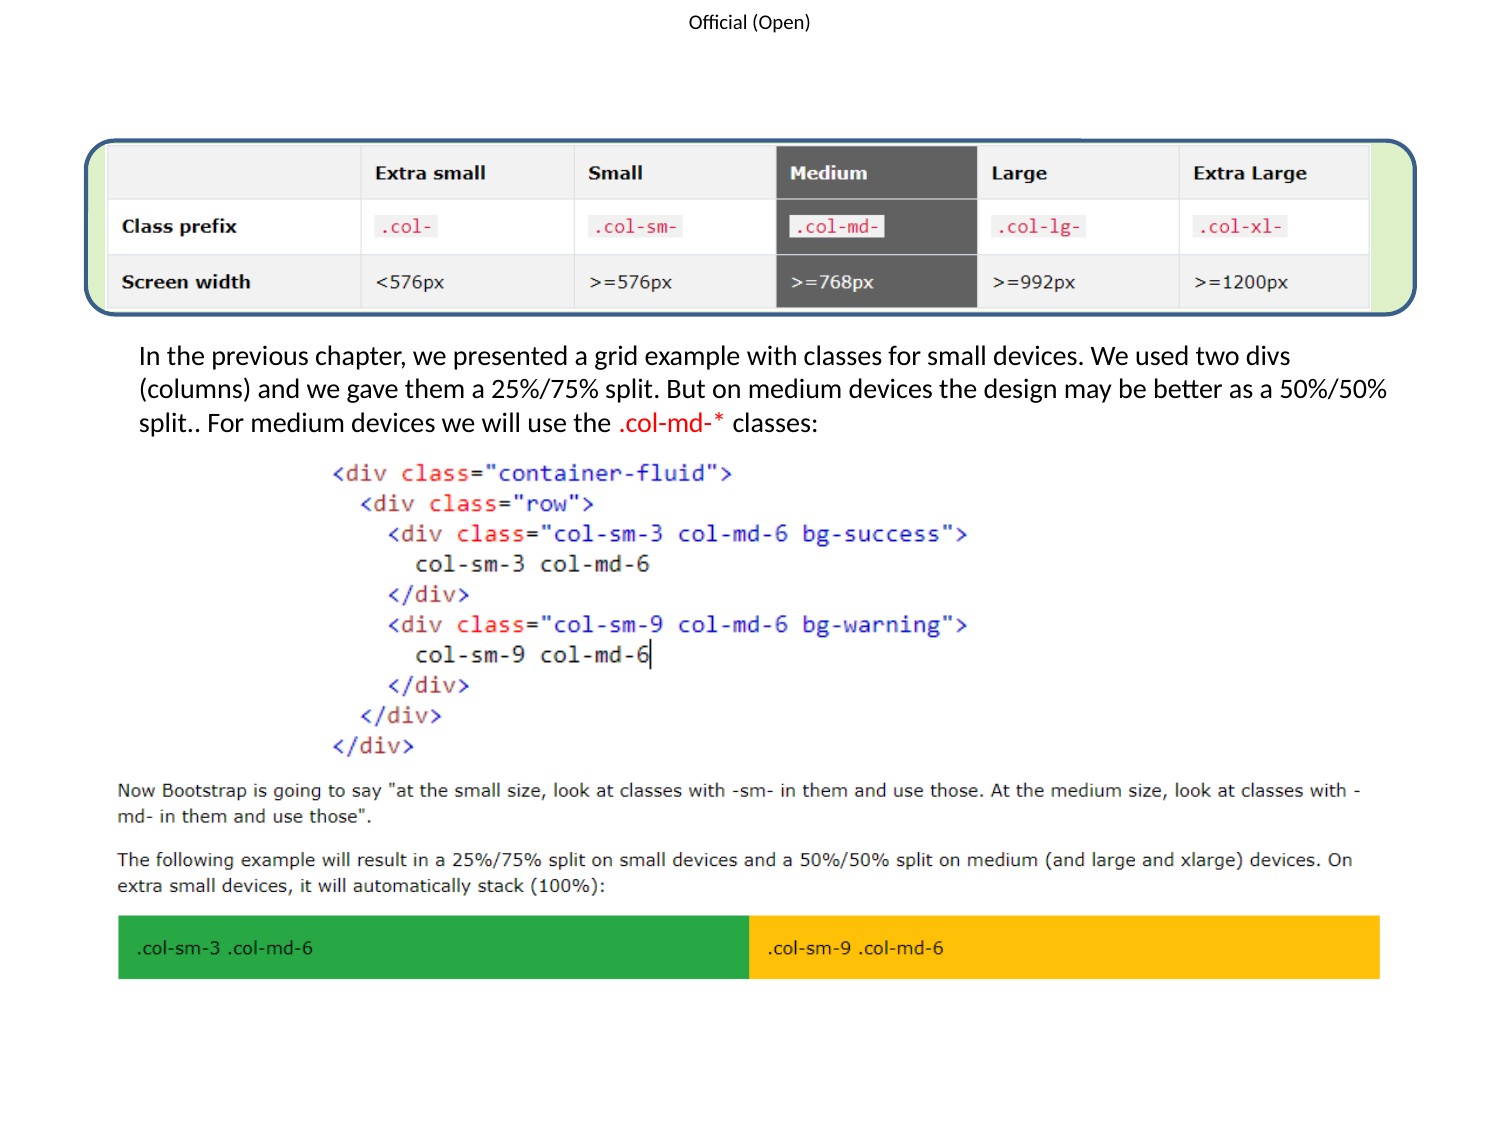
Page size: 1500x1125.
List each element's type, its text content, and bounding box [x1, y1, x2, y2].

picture [326, 461, 1150, 762]
text_box [85, 140, 1415, 315]
text_box In the previous chapter, we presented a grid example with classes for small devices. We used two divs (columns) and we gave them a 25%/75% split. But on medium devices the design may be better as a 50%/50% split.. For medium devices we will use the .col-md-* classes: [133, 329, 1400, 447]
picture [115, 778, 1387, 985]
picture [105, 144, 1371, 311]
